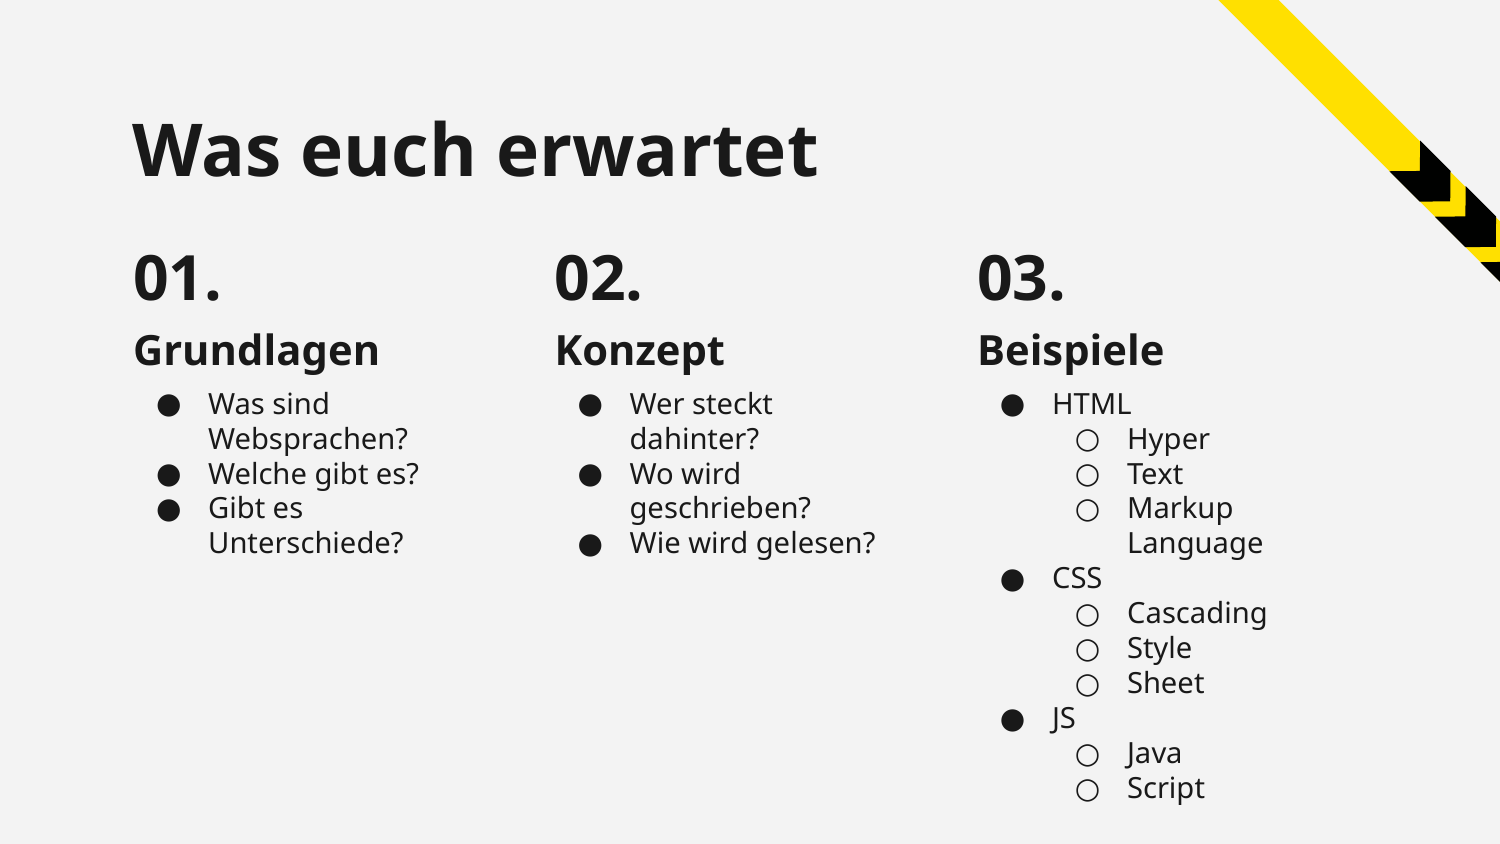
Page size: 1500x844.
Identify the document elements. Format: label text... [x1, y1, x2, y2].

title Grundlagen [118, 302, 539, 389]
subtitle Wer steckt dahinter? Wo wird geschrieben? Wie wird gelesen? [539, 369, 918, 782]
title Konzept [539, 302, 961, 389]
title Was euch erwartet [116, 88, 1383, 190]
title 01. [118, 226, 348, 324]
subtitle Was sind Websprachen? Welche gibt es? Gibt es Unterschiede? [118, 369, 496, 732]
title Beispiele [962, 302, 1383, 389]
title 02. [539, 226, 770, 324]
subtitle HTML Hyper Text Markup Language CSS Cascading Style Sheet JS Java Script [962, 369, 1340, 732]
title 03. [962, 226, 1192, 324]
